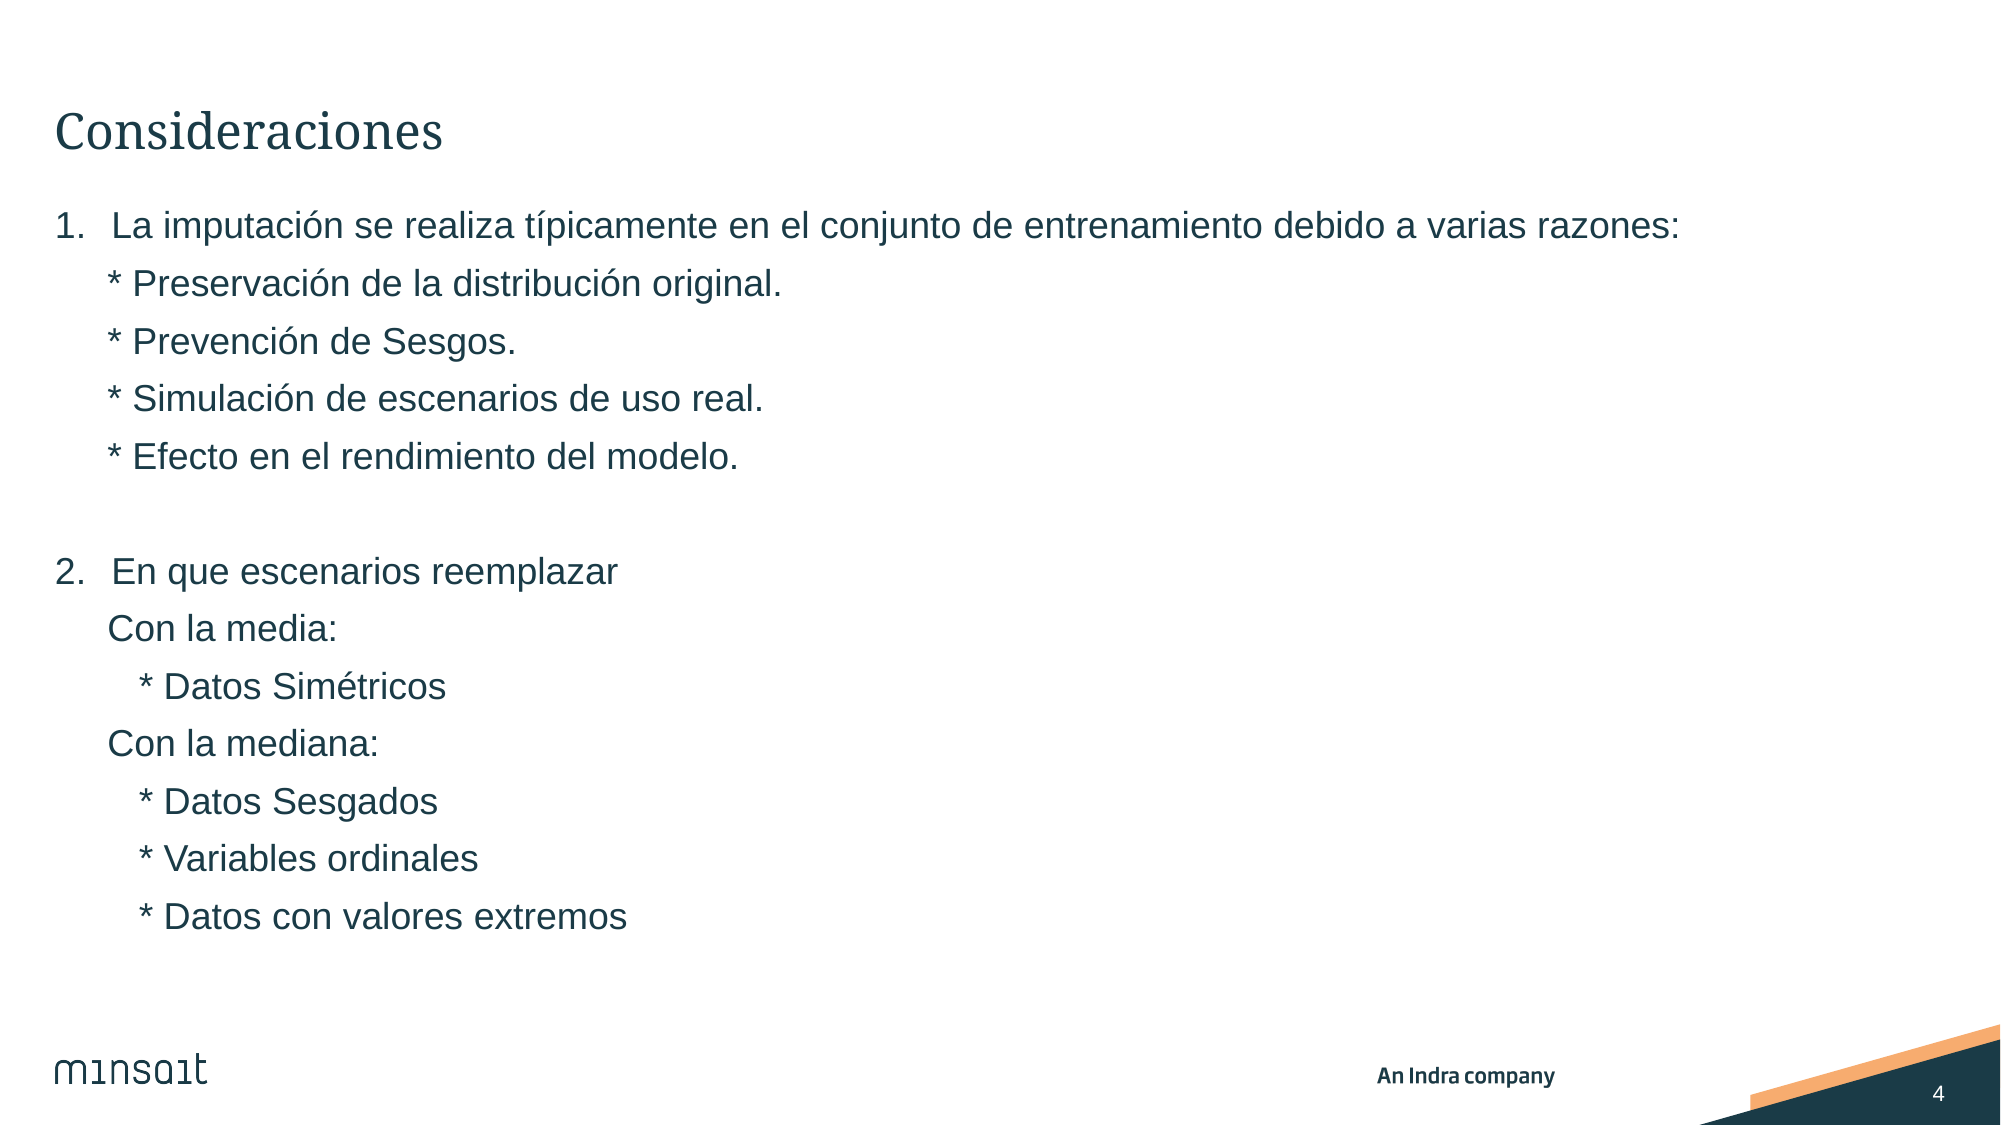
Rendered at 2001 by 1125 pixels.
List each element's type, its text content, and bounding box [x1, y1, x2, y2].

title Consideraciones [55, 106, 1945, 201]
text_box La imputación se realiza típicamente en el conjunto de entrenamiento debido a varias razones: * Preservación de la distribución original. * Prevención de Sesgos. * Simulación de escenarios de uso real. * Efecto en el rendimiento del modelo. En que escenarios reemplazar Con la media: * Datos Simétricos Con la mediana: * Datos Sesgados * Variables ordinales * Datos con valores extremos [55, 201, 1945, 950]
picture [1377, 1046, 1555, 1088]
picture [55, 1053, 209, 1088]
